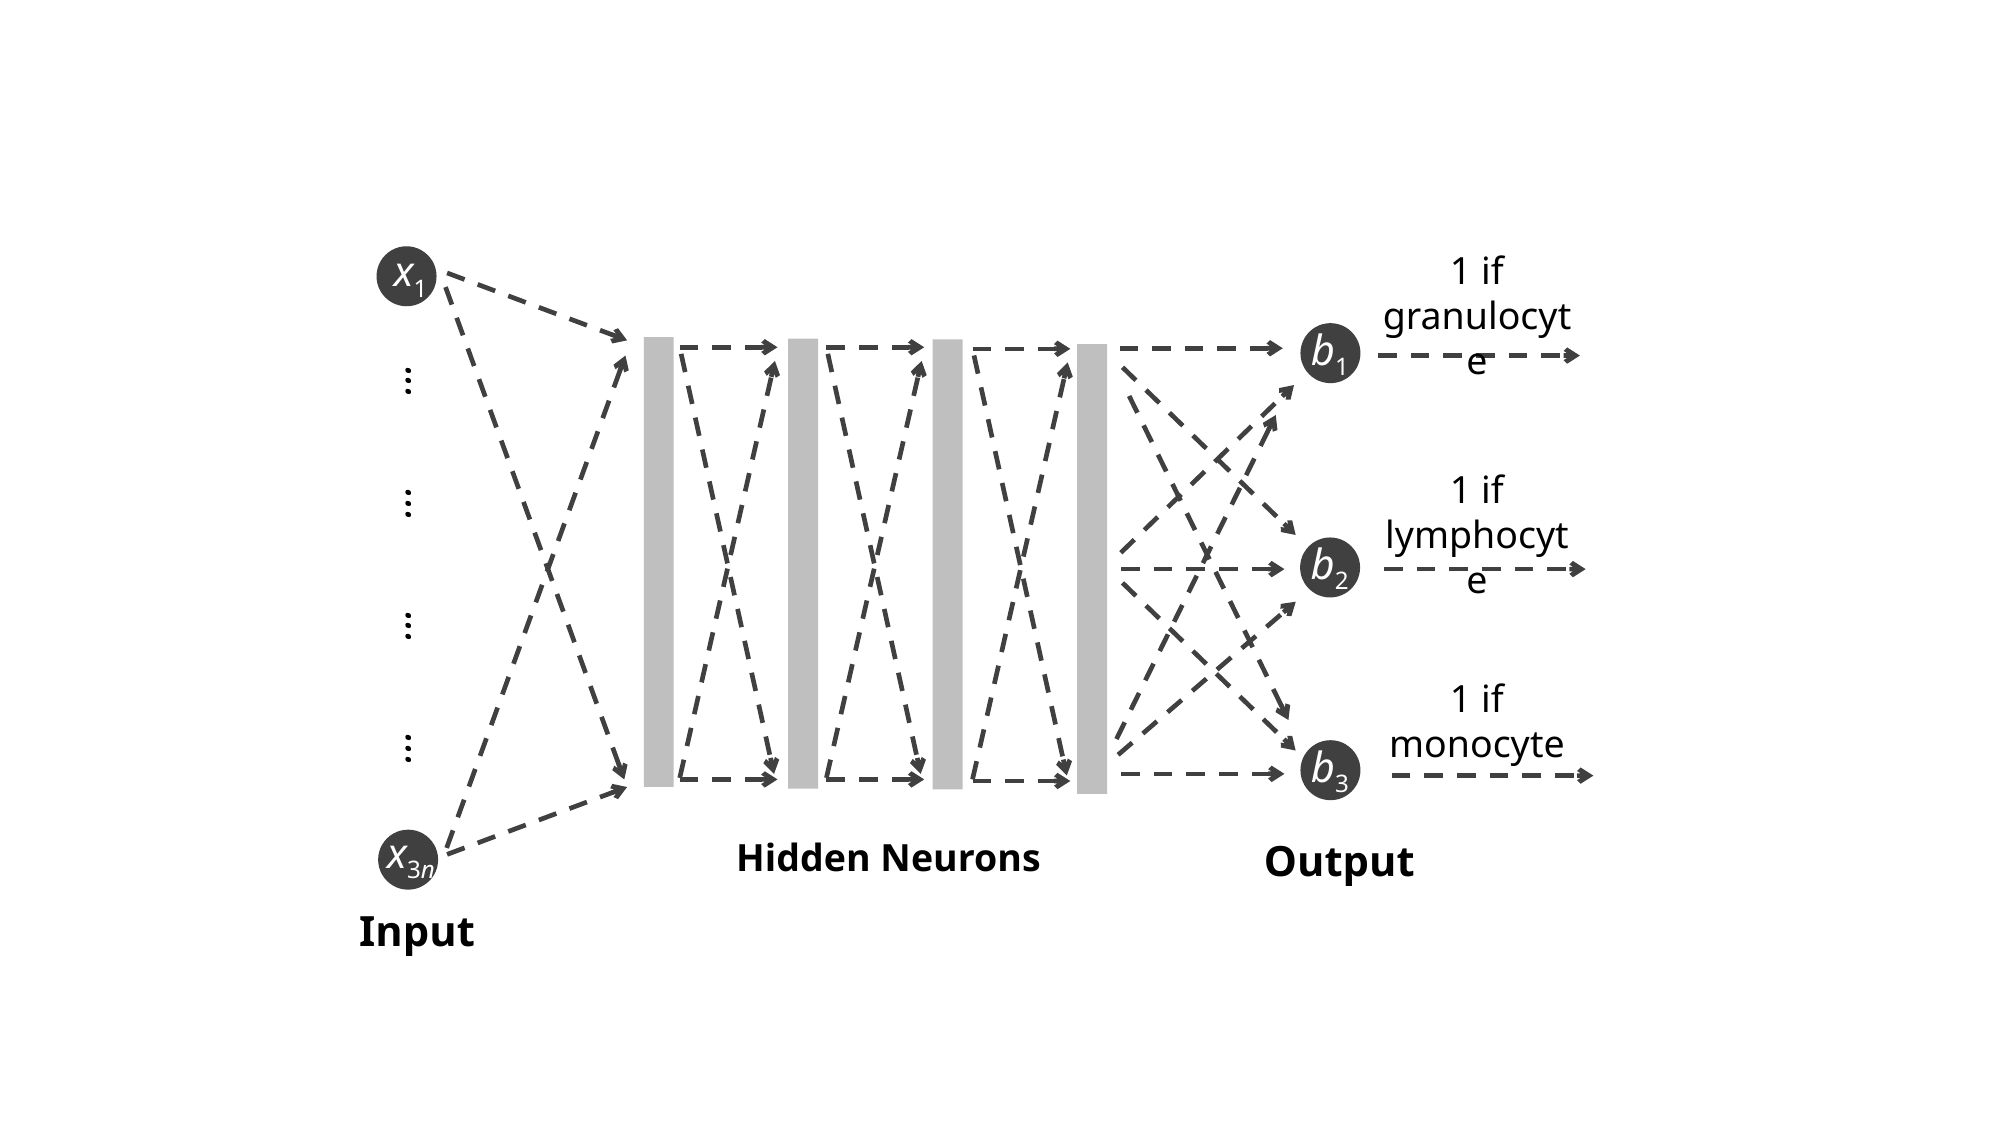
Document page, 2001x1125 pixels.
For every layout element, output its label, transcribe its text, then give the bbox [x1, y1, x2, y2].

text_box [972, 362, 1068, 780]
text_box [1076, 343, 1108, 795]
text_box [445, 287, 625, 780]
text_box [1122, 367, 1296, 535]
text_box x3n [371, 819, 450, 891]
text_box x1 [378, 237, 443, 310]
text_box 1 if granulocyte [1364, 239, 1590, 390]
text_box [681, 353, 775, 774]
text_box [1289, 535, 1294, 553]
text_box [932, 338, 964, 790]
text_box ... [390, 474, 445, 537]
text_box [827, 353, 921, 774]
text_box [679, 360, 775, 778]
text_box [446, 355, 626, 848]
text_box [643, 336, 675, 788]
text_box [1122, 582, 1296, 751]
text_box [1129, 395, 1289, 720]
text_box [973, 355, 1067, 776]
text_box Output [1249, 827, 1430, 893]
text_box 1 if monocyte [1344, 667, 1610, 773]
text_box b2 [1295, 530, 1364, 602]
text_box b1 [1295, 315, 1364, 388]
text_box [826, 360, 922, 778]
text_box Input [344, 897, 490, 963]
text_box ... [390, 719, 446, 782]
text_box ... [390, 597, 445, 659]
text_box Hidden Neurons [721, 826, 1056, 886]
text_box [787, 338, 819, 790]
text_box b3 [1295, 732, 1364, 805]
text_box 1 if lymphocyte [1364, 458, 1590, 609]
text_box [1116, 414, 1276, 739]
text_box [447, 272, 628, 341]
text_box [447, 787, 628, 855]
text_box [1118, 739, 1296, 755]
text_box ... [390, 352, 445, 415]
